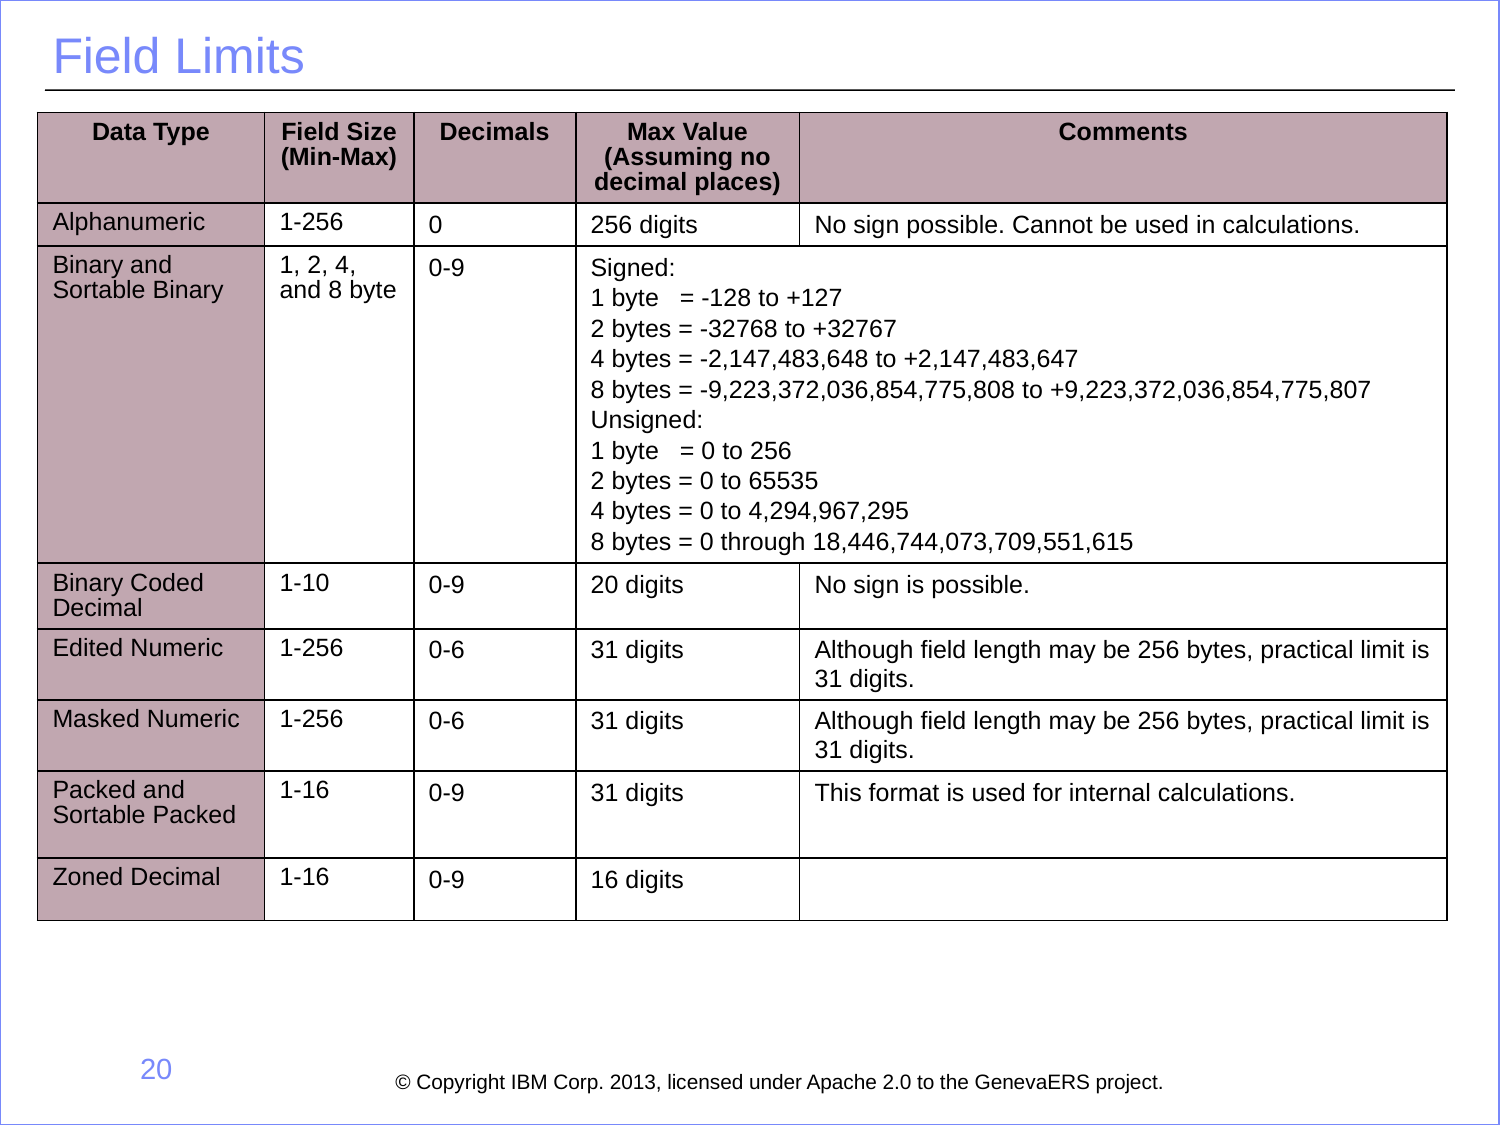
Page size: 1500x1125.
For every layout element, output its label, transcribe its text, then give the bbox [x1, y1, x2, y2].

table_header Field Size (Min-Max) [265, 113, 413, 202]
table_cell 1, 2, 4, and 8 byte [265, 247, 413, 562]
table_header Max Value (Assuming no decimal places) [577, 113, 799, 202]
title Field Limits [37, 22, 1321, 112]
table_cell Zoned Decimal [38, 859, 264, 920]
table_cell 0-6 [415, 701, 575, 770]
table_cell 1-16 [265, 859, 413, 920]
table_cell Although field length may be 256 bytes, practical limit is 31 digits. [800, 630, 1446, 699]
table_cell Binary Coded Decimal [38, 564, 264, 628]
table_cell 31 digits [577, 630, 799, 699]
table_cell Signed: 1 byte = -128 to +127 2 bytes = -32768 to +32767 4 bytes = -2,147,483,648 to +2,147,483,647 8 bytes = -9,223,372,036,854,775,808 to +9,223,372,036,854,775,807 Unsigned: 1 byte = 0 to 256 2 bytes = 0 to 65535 4 bytes = 0 to 4,294,967,295 8 bytes = 0 through 18,446,744,073,709,551,615 [577, 247, 1446, 562]
table_cell Binary and Sortable Binary [38, 247, 264, 562]
table_cell 0 [415, 204, 575, 245]
table_cell Masked Numeric [38, 701, 264, 770]
table_cell 0-9 [415, 859, 575, 920]
table_cell 0-6 [415, 630, 575, 699]
table_header Decimals [415, 113, 575, 202]
table_cell 1-10 [265, 564, 413, 628]
table_cell 1-256 [265, 701, 413, 770]
table_cell 0-9 [415, 247, 575, 562]
table_cell Packed and Sortable Packed [38, 772, 264, 857]
table_cell 256 digits [577, 204, 799, 245]
table_cell No sign is possible. [800, 564, 1446, 628]
table_cell [800, 859, 1446, 920]
table_cell 31 digits [577, 701, 799, 770]
table_cell 20 digits [577, 564, 799, 628]
table_cell Although field length may be 256 bytes, practical limit is 31 digits. [800, 701, 1446, 770]
table_header Comments [800, 113, 1446, 202]
table_cell 1-256 [265, 630, 413, 699]
table_cell 0-9 [415, 772, 575, 857]
table_cell 1-16 [265, 772, 413, 857]
table_cell This format is used for internal calculations. [800, 772, 1446, 857]
table_cell Alphanumeric [38, 204, 264, 245]
table_cell 1-256 [265, 204, 413, 245]
table_cell 31 digits [577, 772, 799, 857]
table_cell 0-9 [415, 564, 575, 628]
slide_number 20 [37, 1046, 188, 1125]
table_cell No sign possible. Cannot be used in calculations. [800, 204, 1446, 245]
table_cell Edited Numeric [38, 630, 264, 699]
table_cell 16 digits [577, 859, 799, 920]
table_header Data Type [38, 113, 264, 202]
